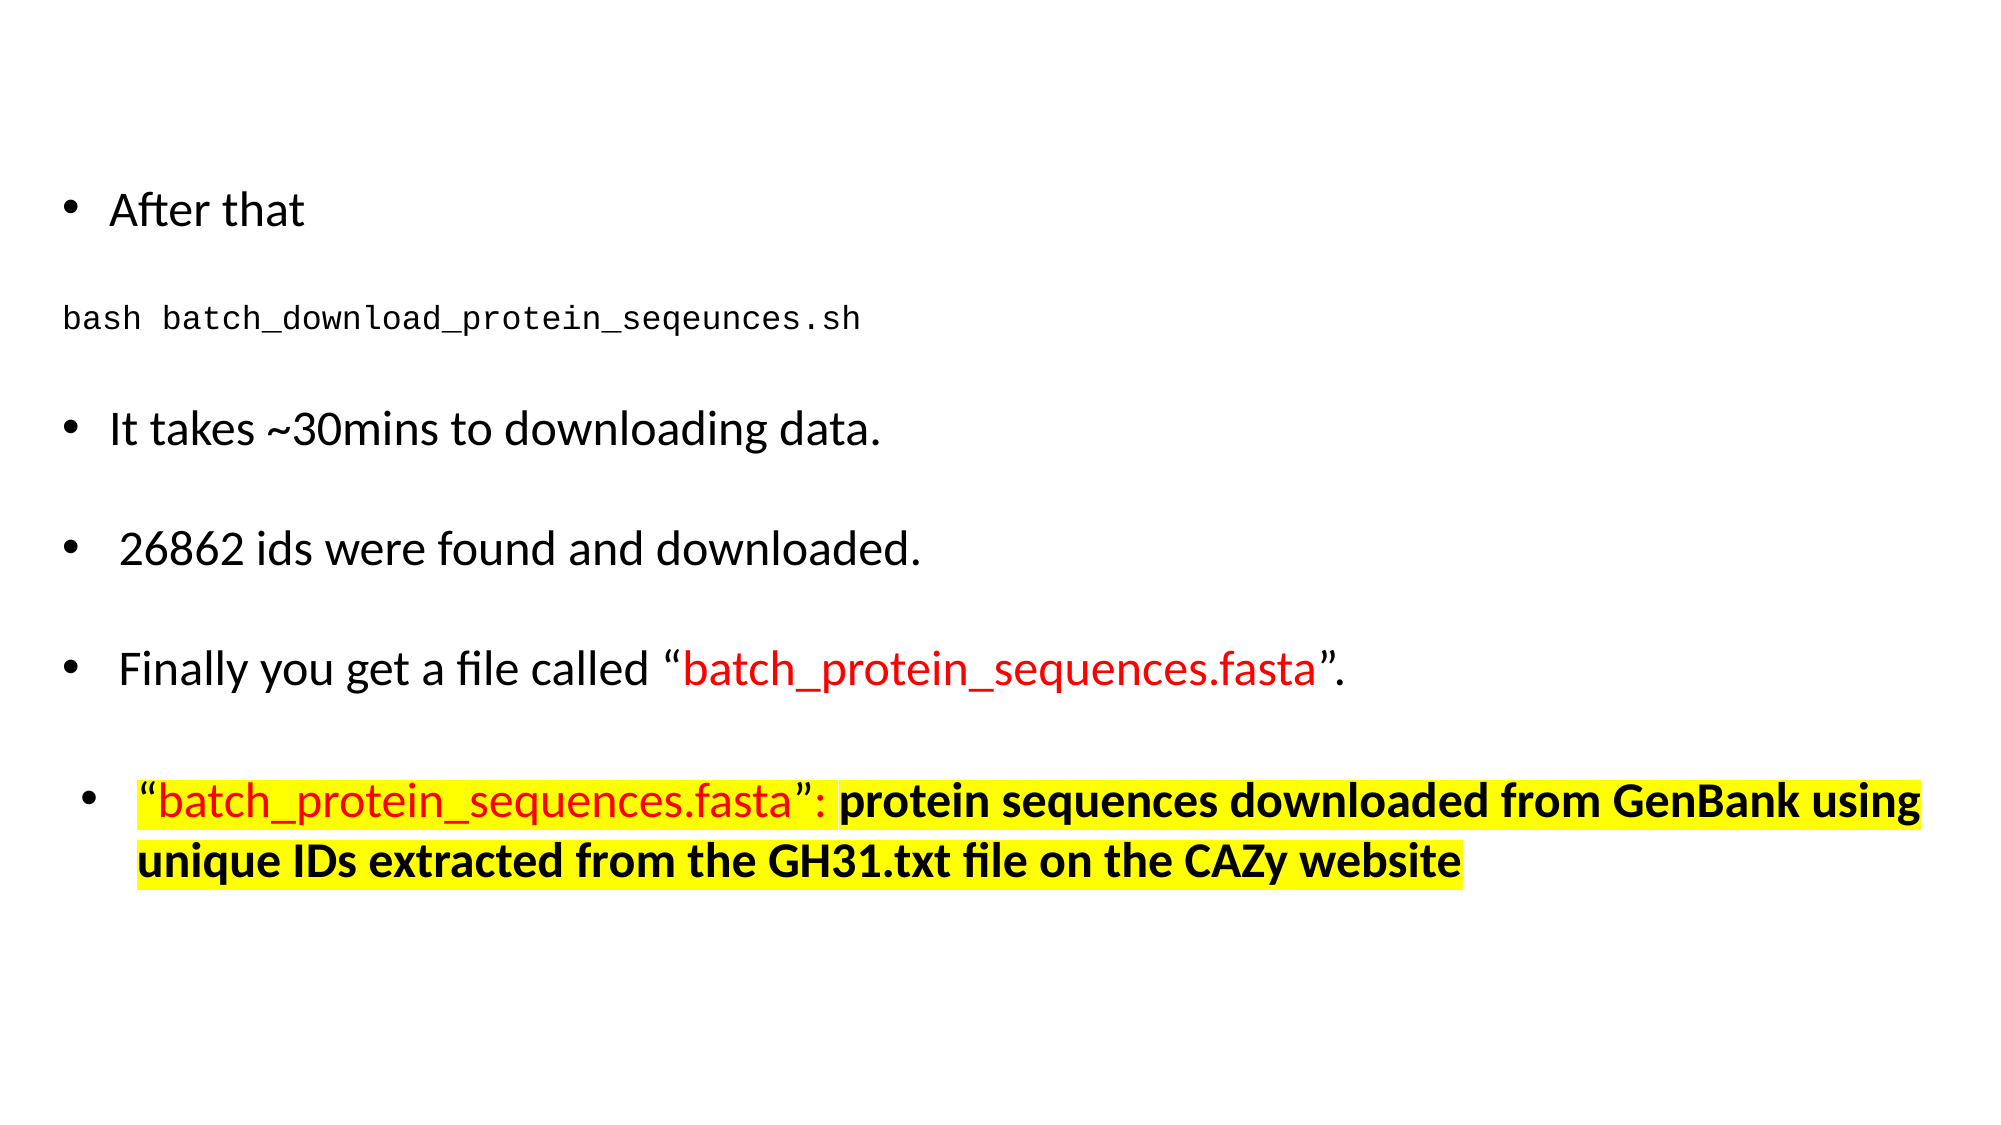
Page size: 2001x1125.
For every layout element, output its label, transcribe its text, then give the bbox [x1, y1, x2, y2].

text_box “batch_protein_sequences.fasta”: protein sequences downloaded from GenBank using unique IDs extracted from the GH31.txt file on the CAZy website [65, 759, 1985, 895]
text_box After that bash batch_download_protein_seqeunces.sh It takes ~30mins to downloading data. 26862 ids were found and downloaded. Finally you get a file called “batch_protein_sequences.fasta”. [47, 168, 1546, 704]
